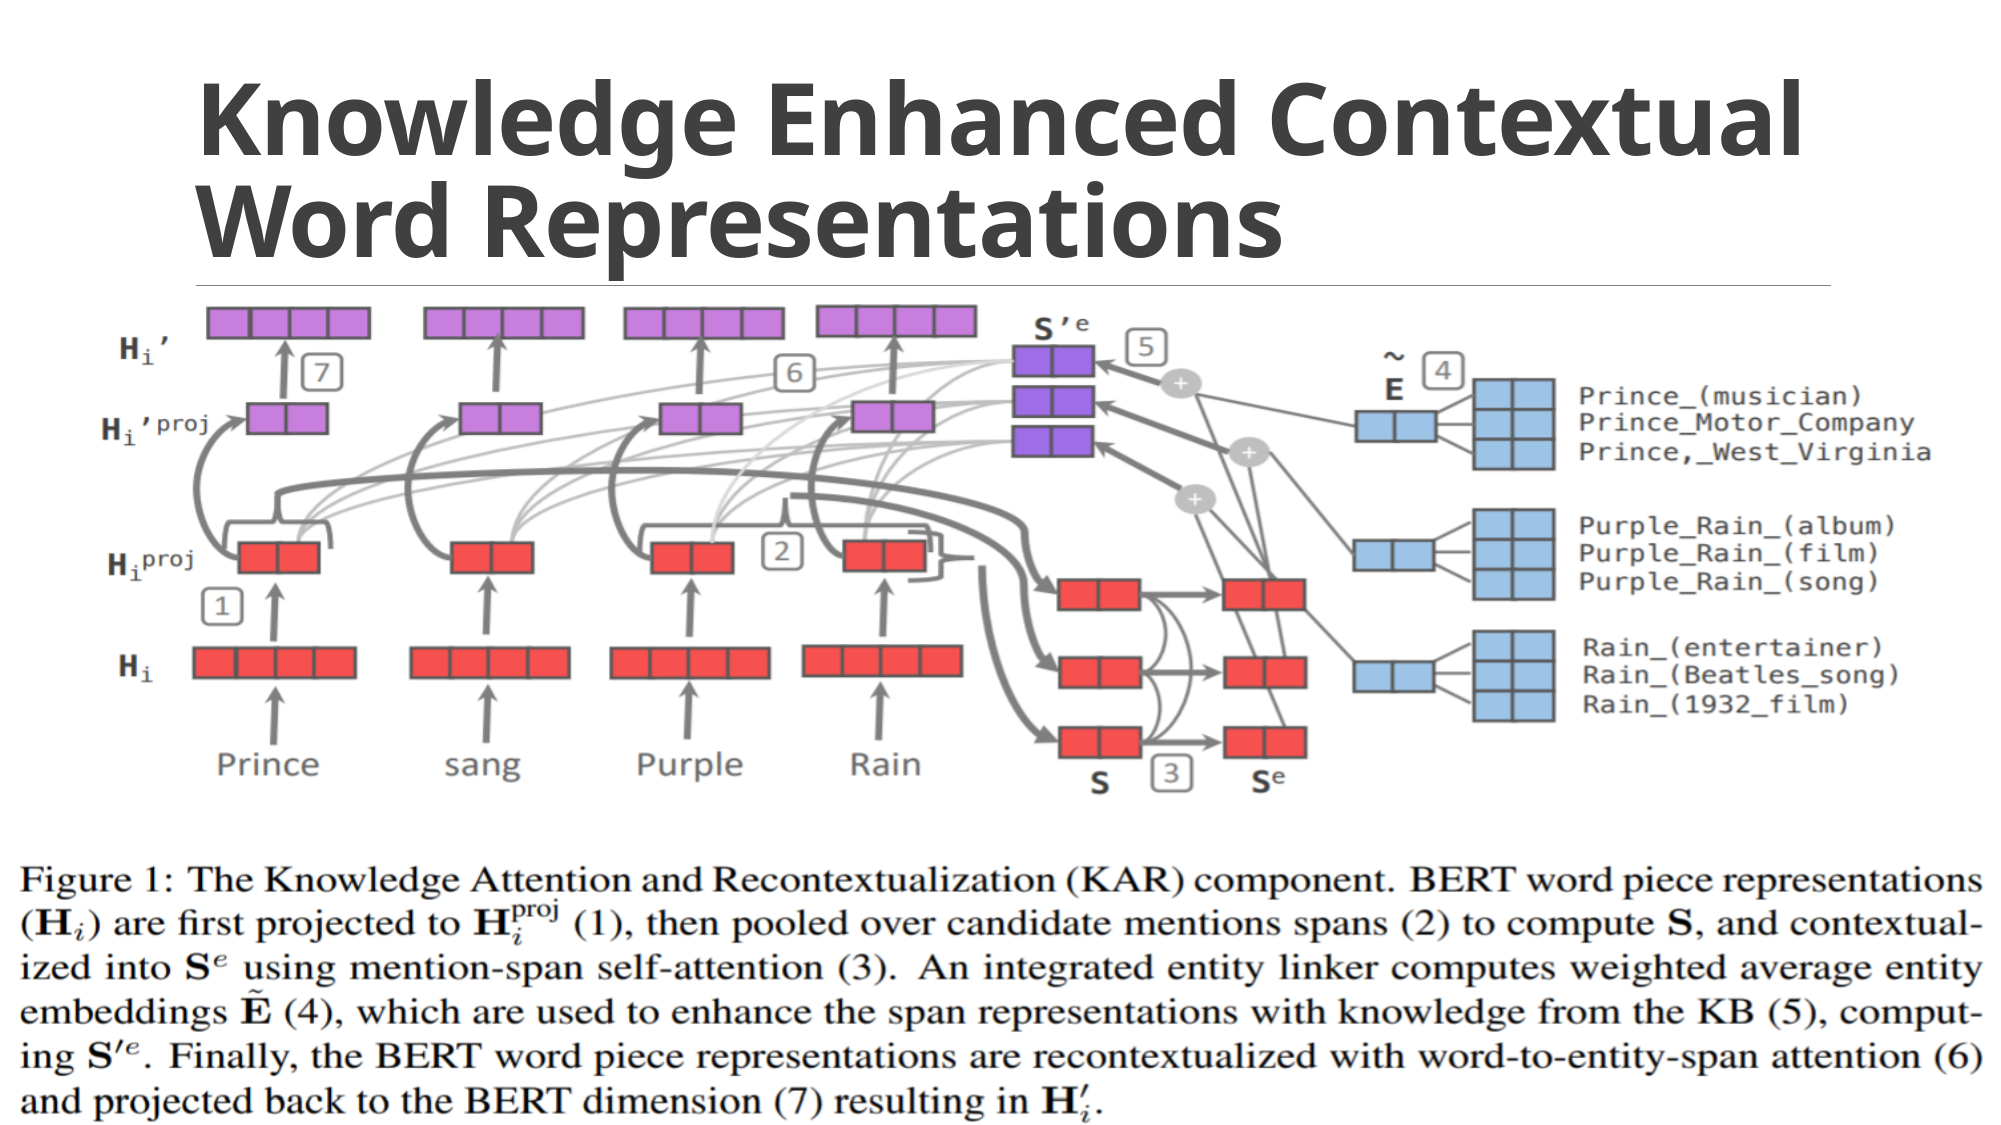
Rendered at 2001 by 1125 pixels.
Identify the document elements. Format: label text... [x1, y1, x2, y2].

title Knowledge Enhanced Contextual Word Representations [180, 47, 1830, 285]
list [0, 292, 2000, 1125]
